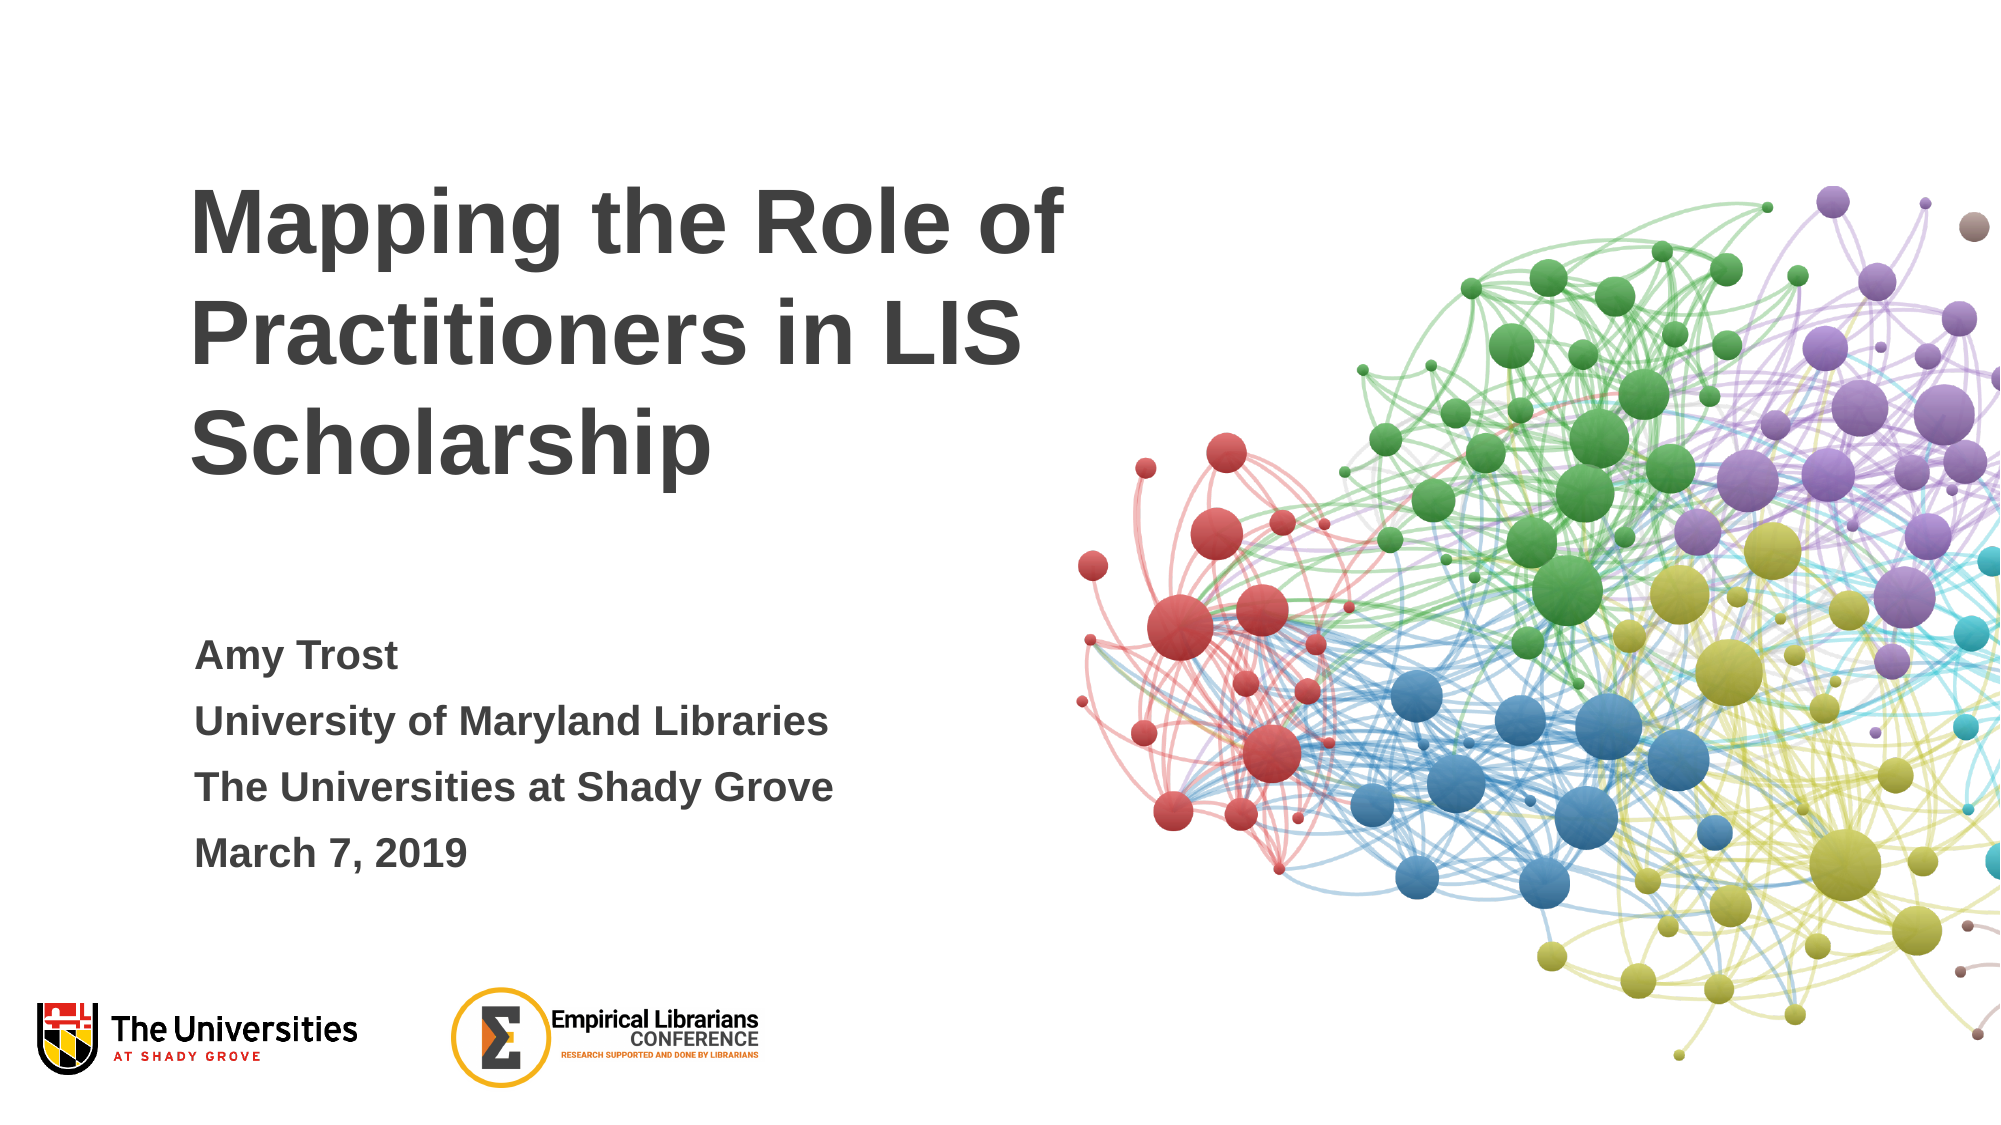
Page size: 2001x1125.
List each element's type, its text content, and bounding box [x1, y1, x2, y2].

picture [435, 977, 769, 1105]
title Mapping the Role of Practitioners in LIS Scholarship [174, 139, 1164, 500]
subtitle Amy Trost University of Maryland Libraries The Universities at Shady Grove March 7, 2019 [179, 626, 1076, 898]
picture [37, 1003, 357, 1075]
picture [1076, 185, 2000, 1061]
